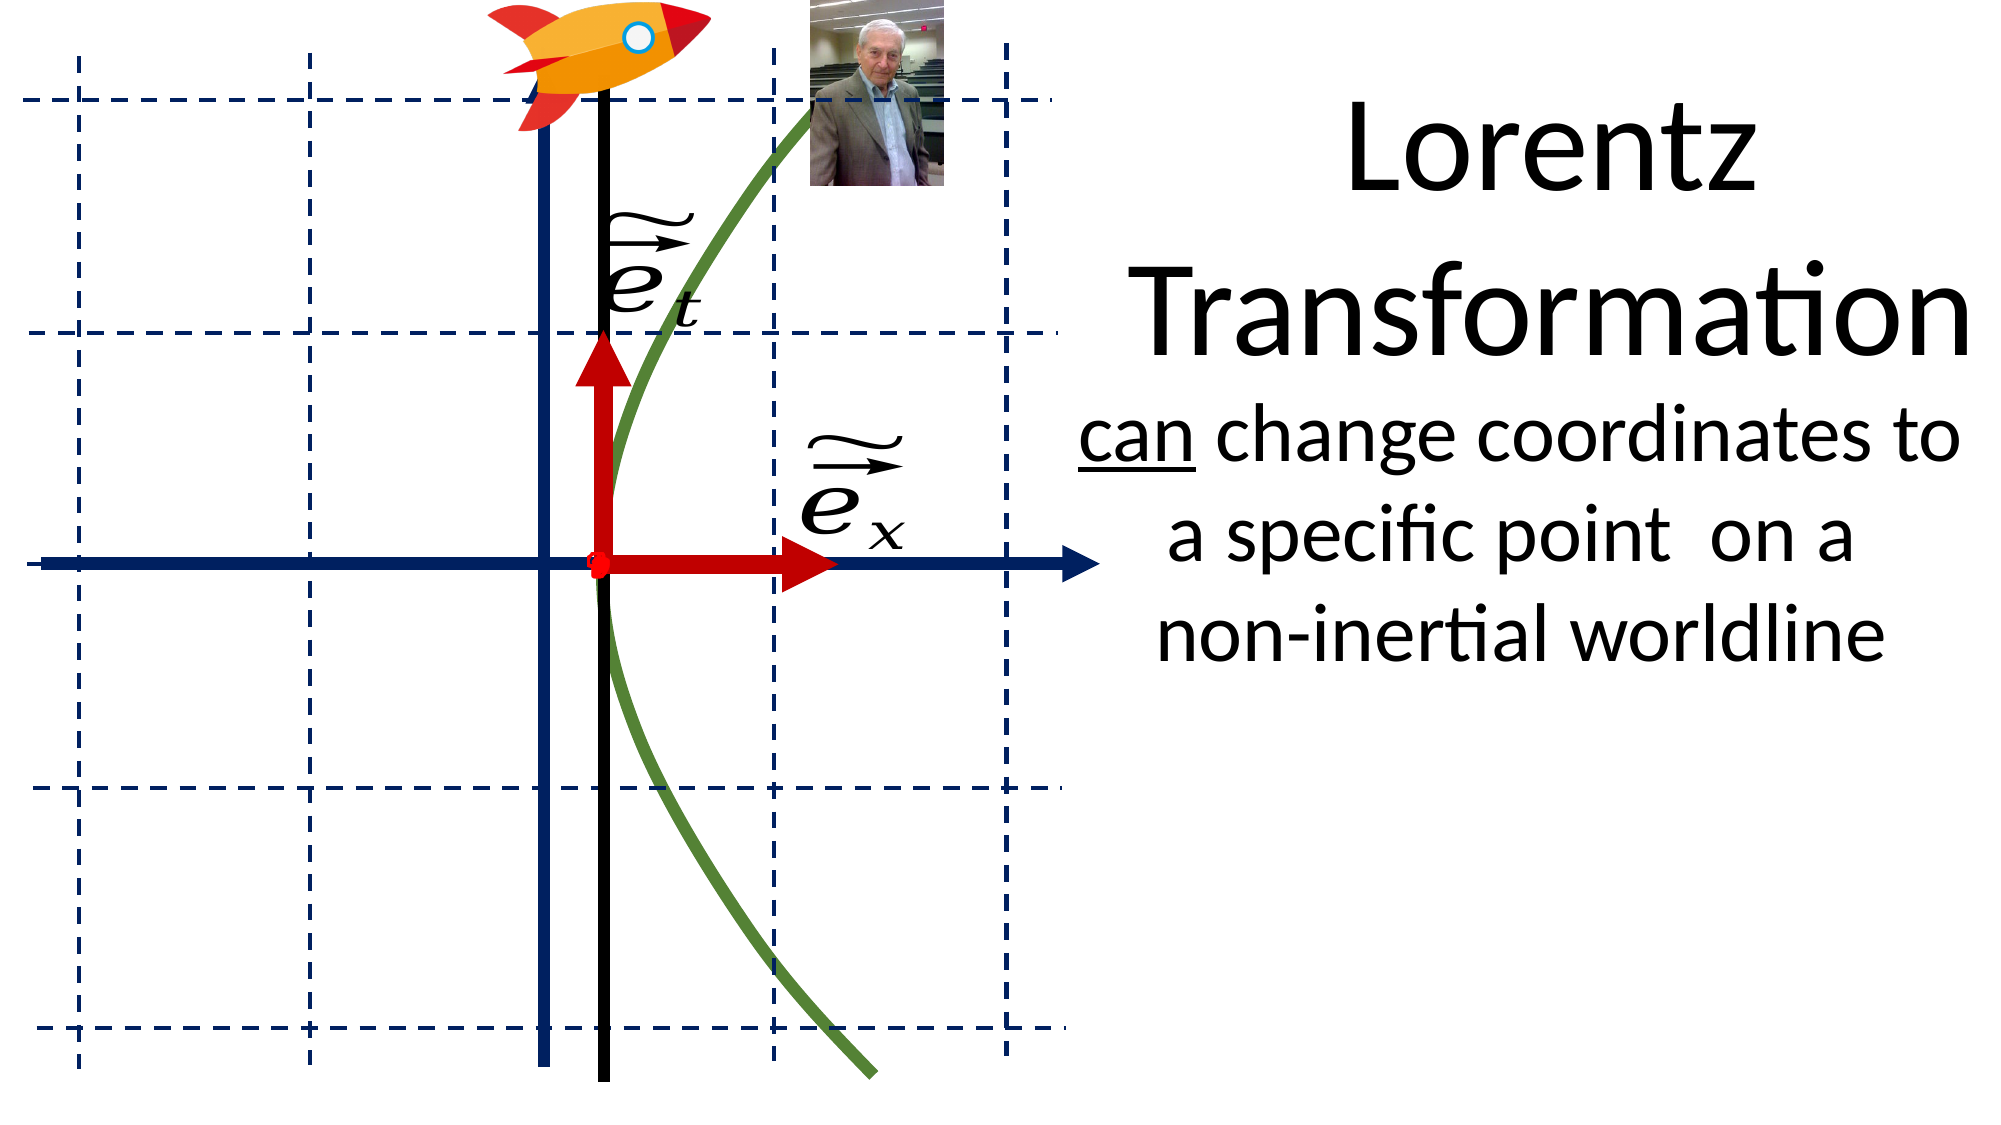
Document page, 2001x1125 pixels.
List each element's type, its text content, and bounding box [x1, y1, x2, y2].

text_box Lorentz Transformation [1144, 69, 1962, 369]
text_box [499, 0, 714, 1082]
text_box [714, 0, 944, 42]
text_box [714, 42, 1100, 1070]
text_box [589, 210, 921, 567]
picture [487, 9, 499, 42]
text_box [23, 42, 499, 1070]
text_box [714, 1070, 944, 1076]
text_box can change coordinates to a specific point on a non-inertial worldline [1100, 394, 1971, 664]
